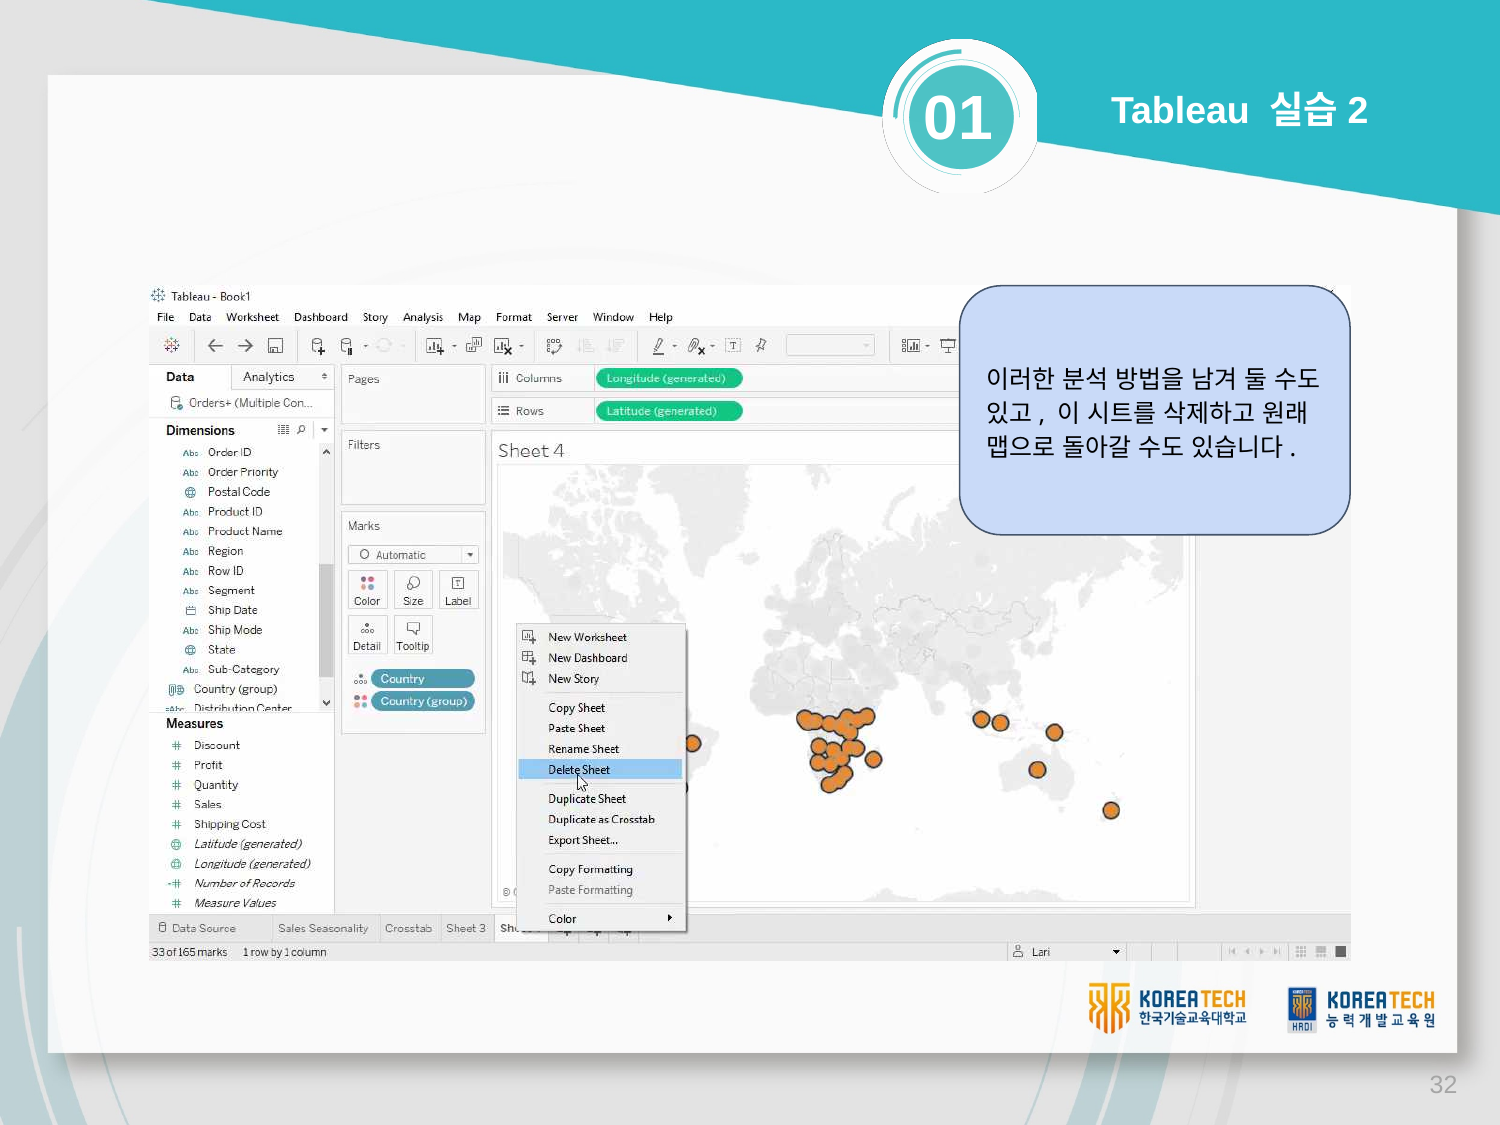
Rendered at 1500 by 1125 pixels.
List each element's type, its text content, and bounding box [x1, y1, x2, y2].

picture [0, 0, 1500, 1125]
text_box Tableau 실습2 [1046, 78, 1433, 140]
slide_number 32 [1225, 1053, 1473, 1114]
text_box [120, 170, 1273, 262]
